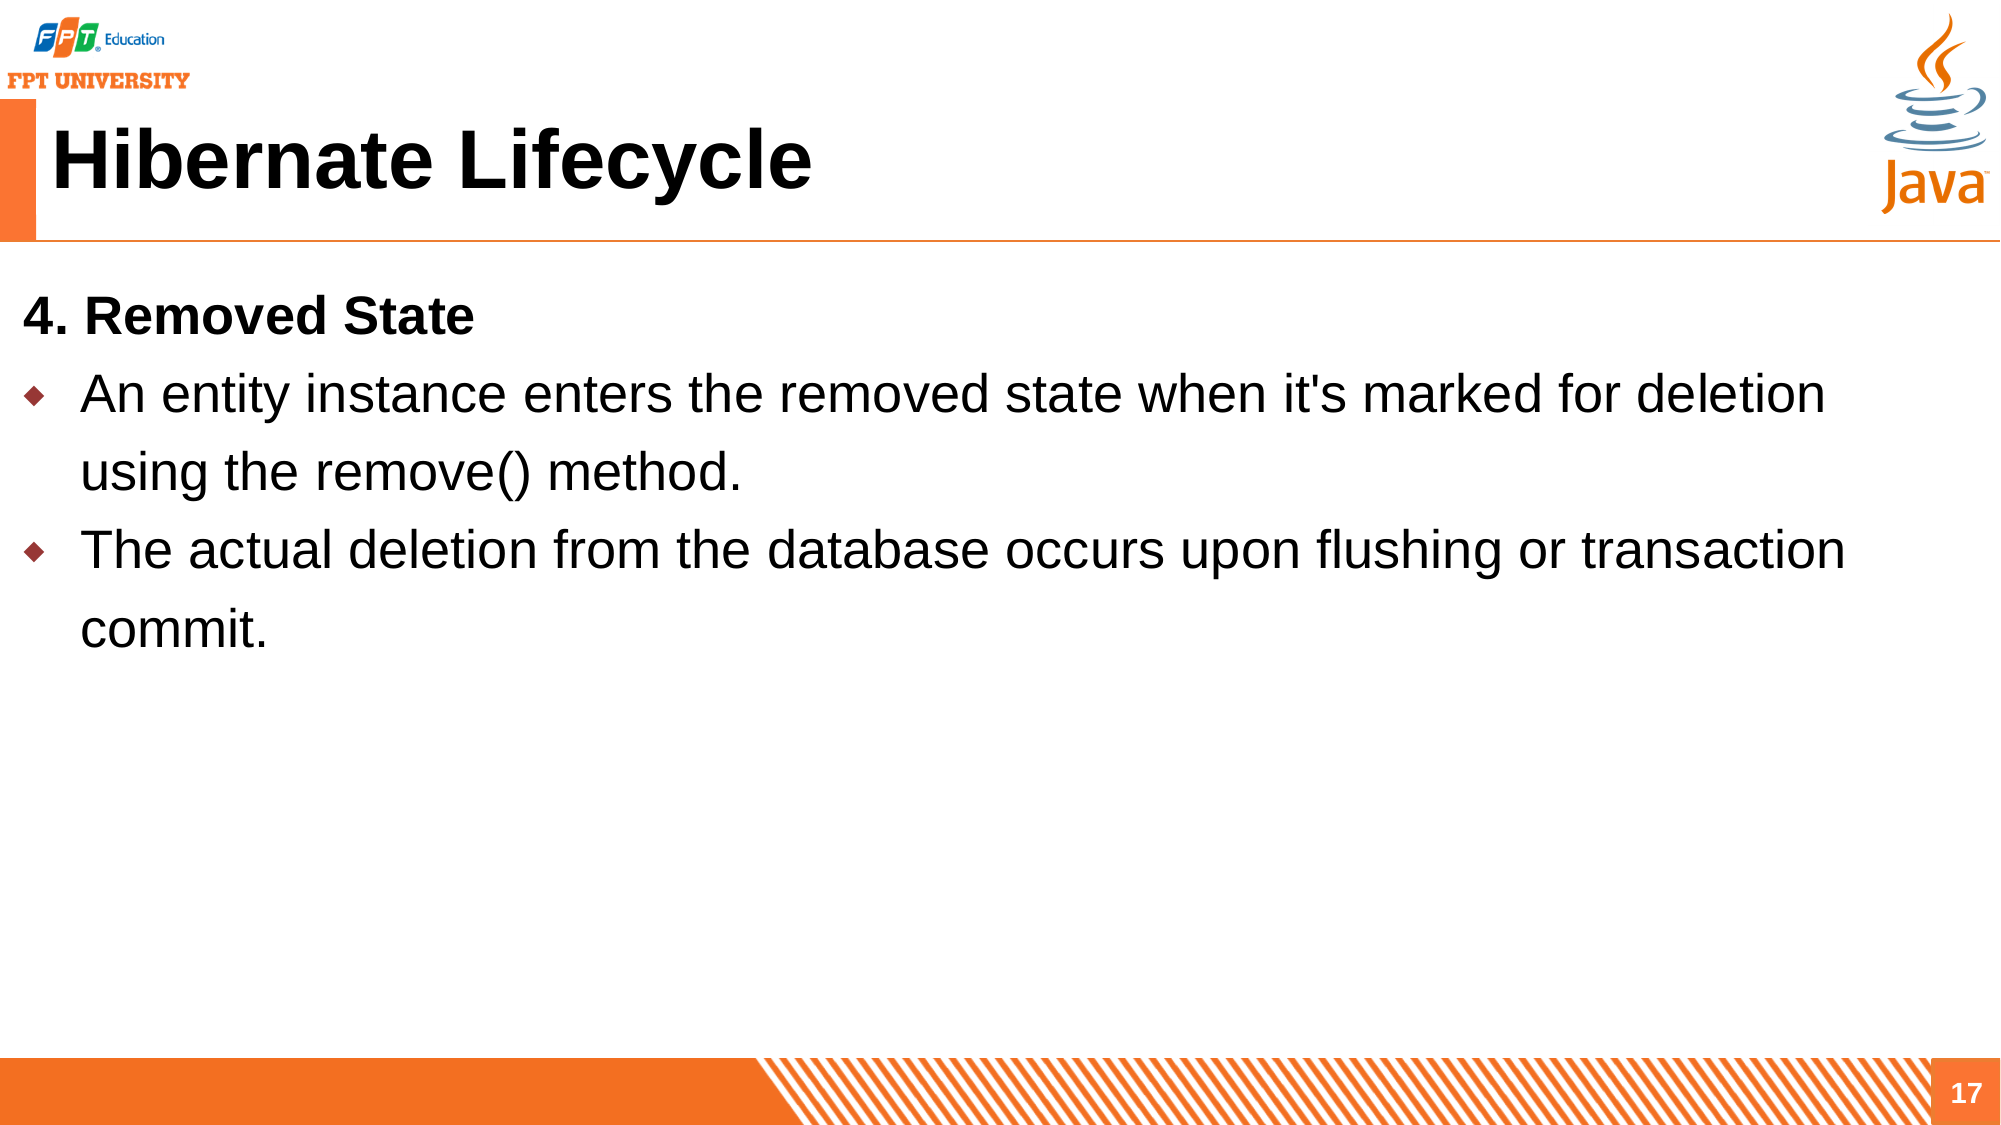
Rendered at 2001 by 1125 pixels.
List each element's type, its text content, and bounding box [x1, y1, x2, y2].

list 4. Removed State An entity instance enters the removed state when it's marked for deletion using the remove() method. The actual deletion from the database occurs upon flushing or transaction commit. [8, 260, 1985, 1015]
picture [0, 2, 197, 99]
slide_number 17 [1933, 1059, 2000, 1124]
title Hibernate Lifecycle [36, 108, 1869, 215]
picture [1868, 4, 2000, 226]
picture [0, 1058, 1934, 1125]
